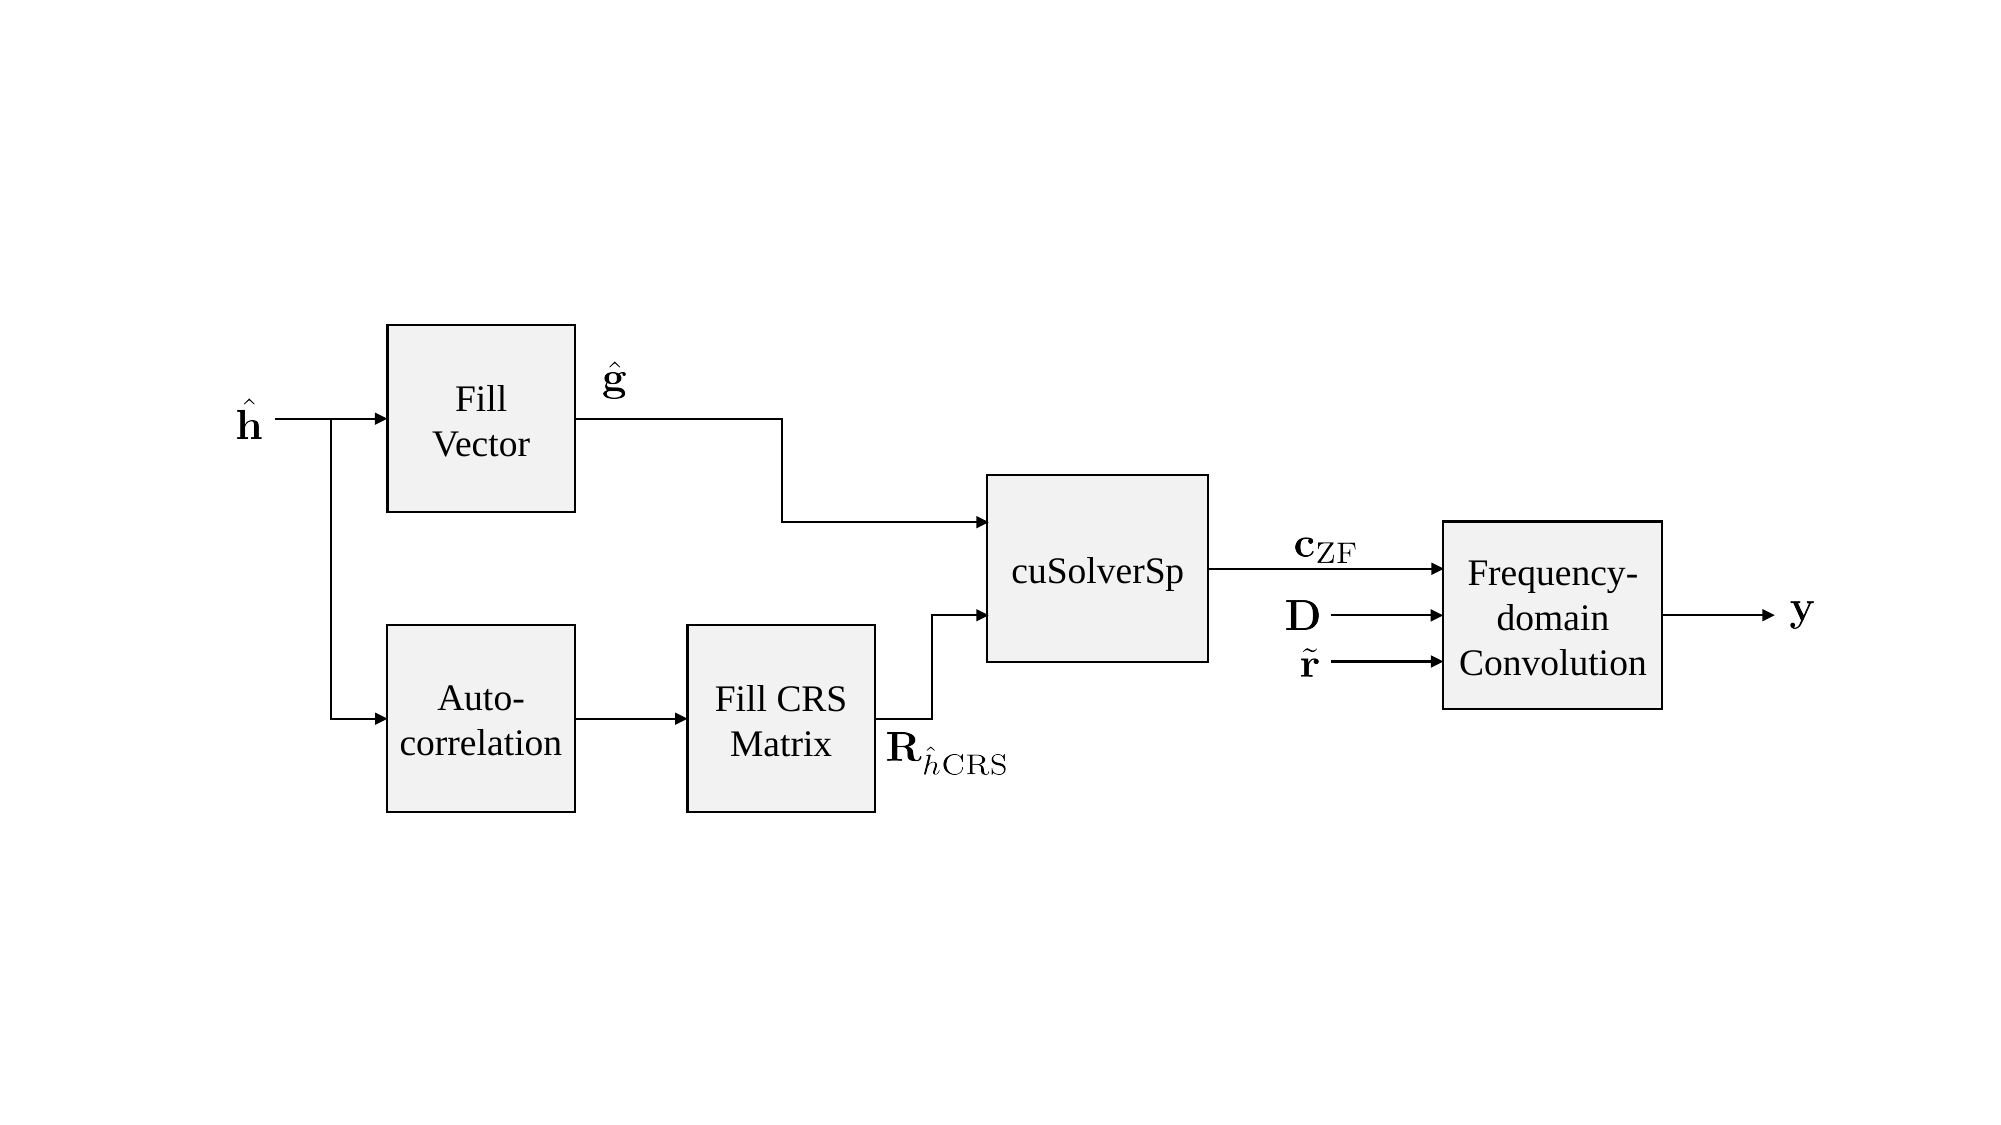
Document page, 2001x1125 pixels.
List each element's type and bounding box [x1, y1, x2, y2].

text_box [237, 324, 1814, 813]
